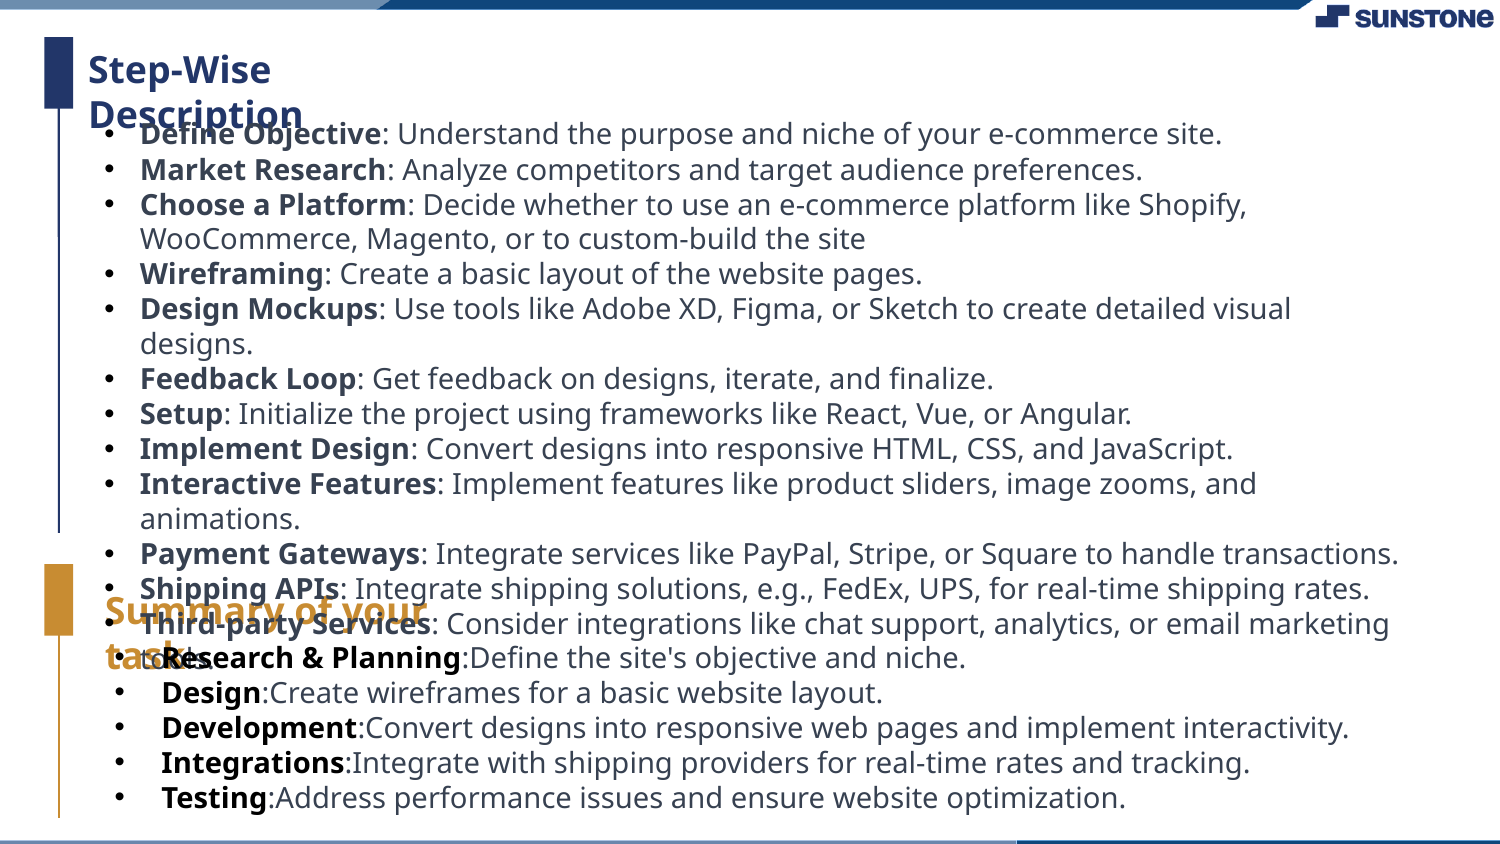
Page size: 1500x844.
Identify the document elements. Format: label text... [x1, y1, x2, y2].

picture [0, 0, 1500, 844]
text_box Define Objective: Understand the purpose and niche of your e-commerce site. Market Research: Analyze competitors and target audience preferences. Choose a Platform: Decide whether to use an e-commerce platform like Shopify, WooCommerce, Magento, or to custom-build the site Wireframing: Create a basic layout of the website pages. Design Mockups: Use tools like Adobe XD, Figma, or Sketch to create detailed visual designs. Feedback Loop: Get feedback on designs, iterate, and finalize. Setup: Initialize the project using frameworks like React, Vue, or Angular. Implement Design: Convert designs into responsive HTML, CSS, and JavaScript. Interactive Features: Implement features like product sliders, image zooms, and animations. Payment Gateways: Integrate services like PayPal, Stripe, or Square to handle transactions. Shipping APIs: Integrate shipping solutions, e.g., FedEx, UPS, for real-time shipping rates. Third-party Services: Consider integrations like chat support, analytics, or email marketing tools. [89, 108, 1424, 718]
text_box Research & Planning:Define the site's objective and niche. Design:Create wireframes for a basic website layout. Development:Convert designs into responsive web pages and implement interactivity. Integrations:Integrate with shipping providers for real-time rates and tracking. Testing:Address performance issues and ensure website optimization. [99, 631, 1463, 822]
text_box Step-Wise Description [73, 38, 505, 92]
